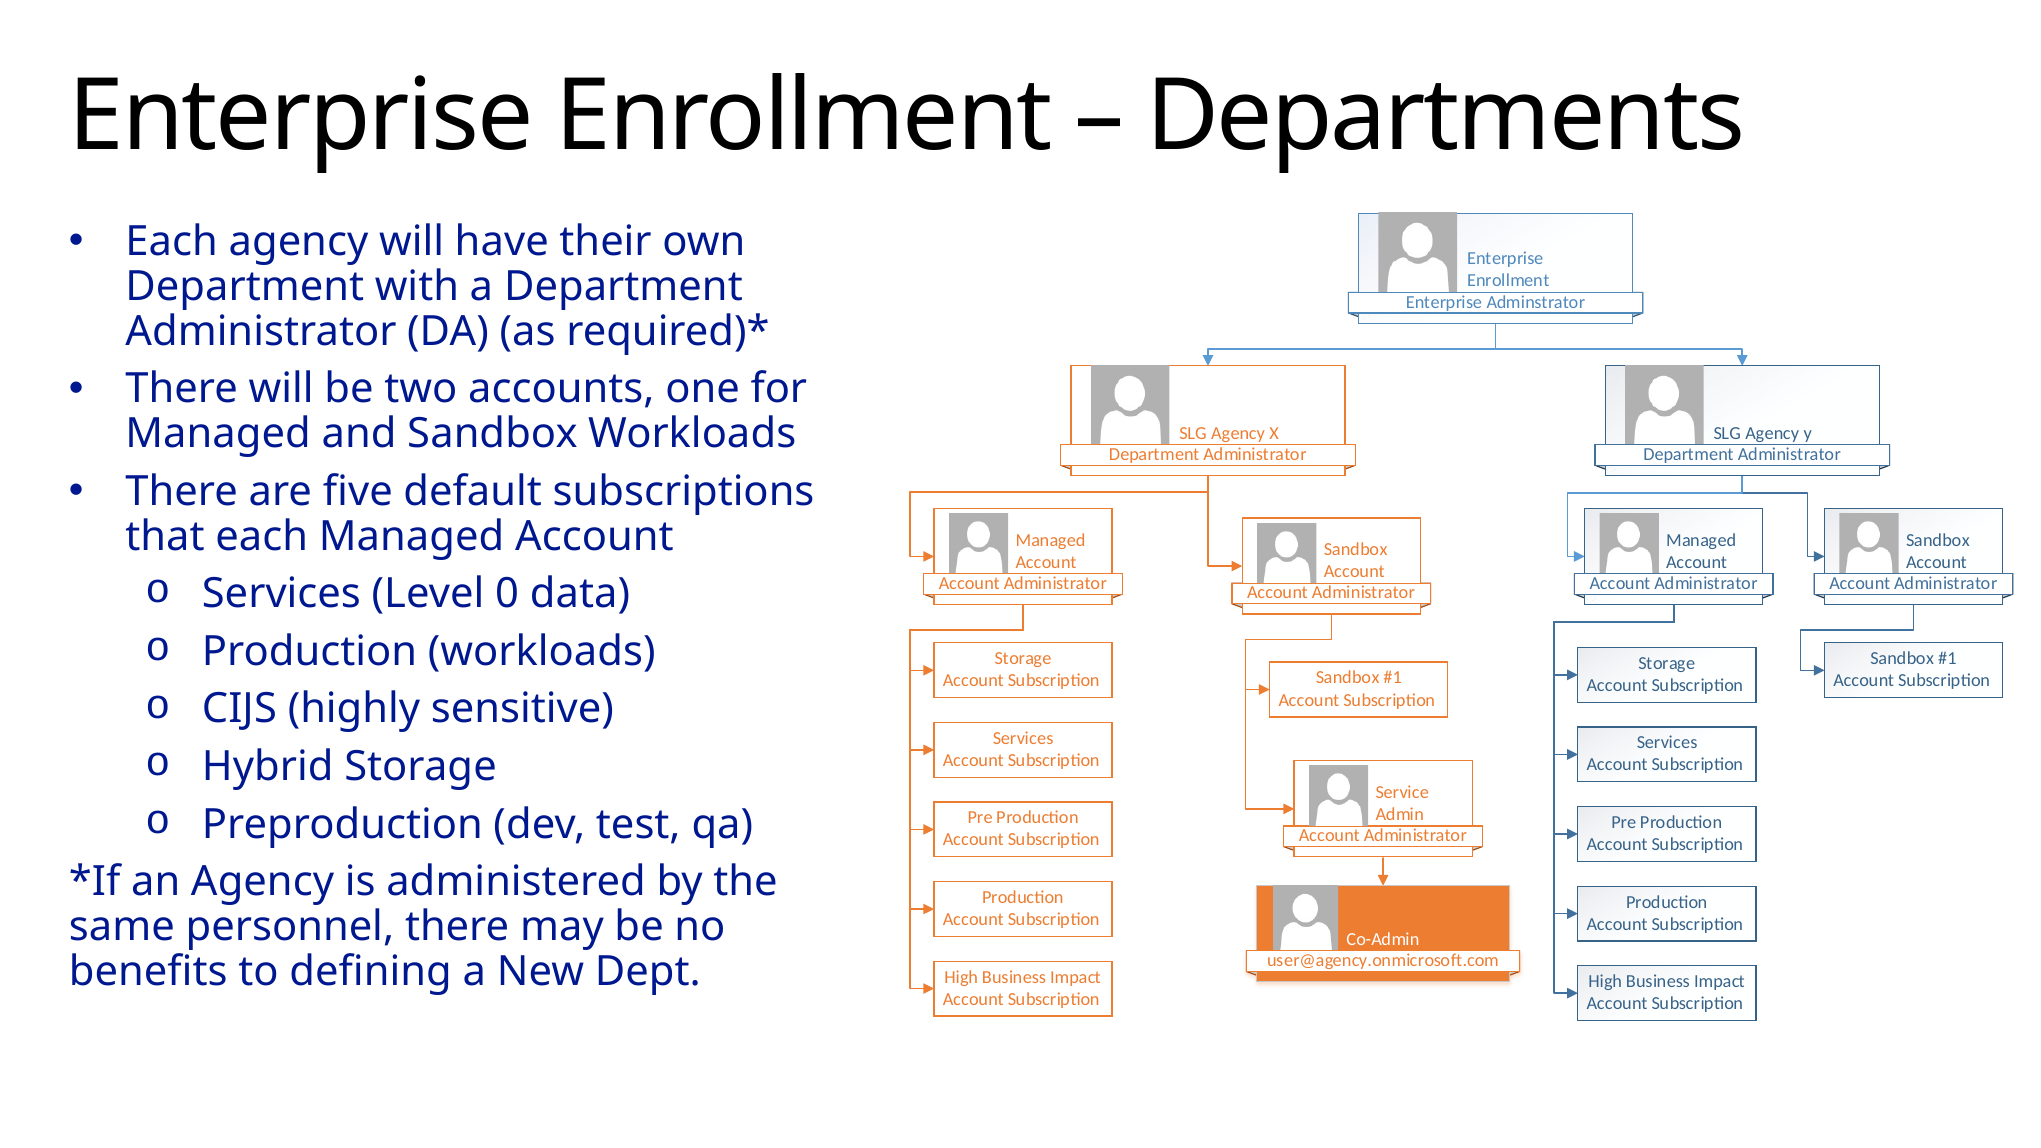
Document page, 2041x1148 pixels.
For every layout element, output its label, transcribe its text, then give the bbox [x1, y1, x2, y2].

text_box Each agency will have their own Department with a Department Administrator (DA) (as required)* There will be two accounts, one for Managed and Sandbox Workloads There are five default subscriptions that each Managed Account Services (Level 0 data) Production (workloads) CIJS (highly sensitive) Hybrid Storage Preproduction (dev, test, qa) *If an Agency is administered by the same personnel, there may be no benefits to defining a New Dept. [39, 195, 908, 1019]
title Enterprise Enrollment – Departments [45, 48, 1996, 199]
picture [907, 210, 2015, 1025]
